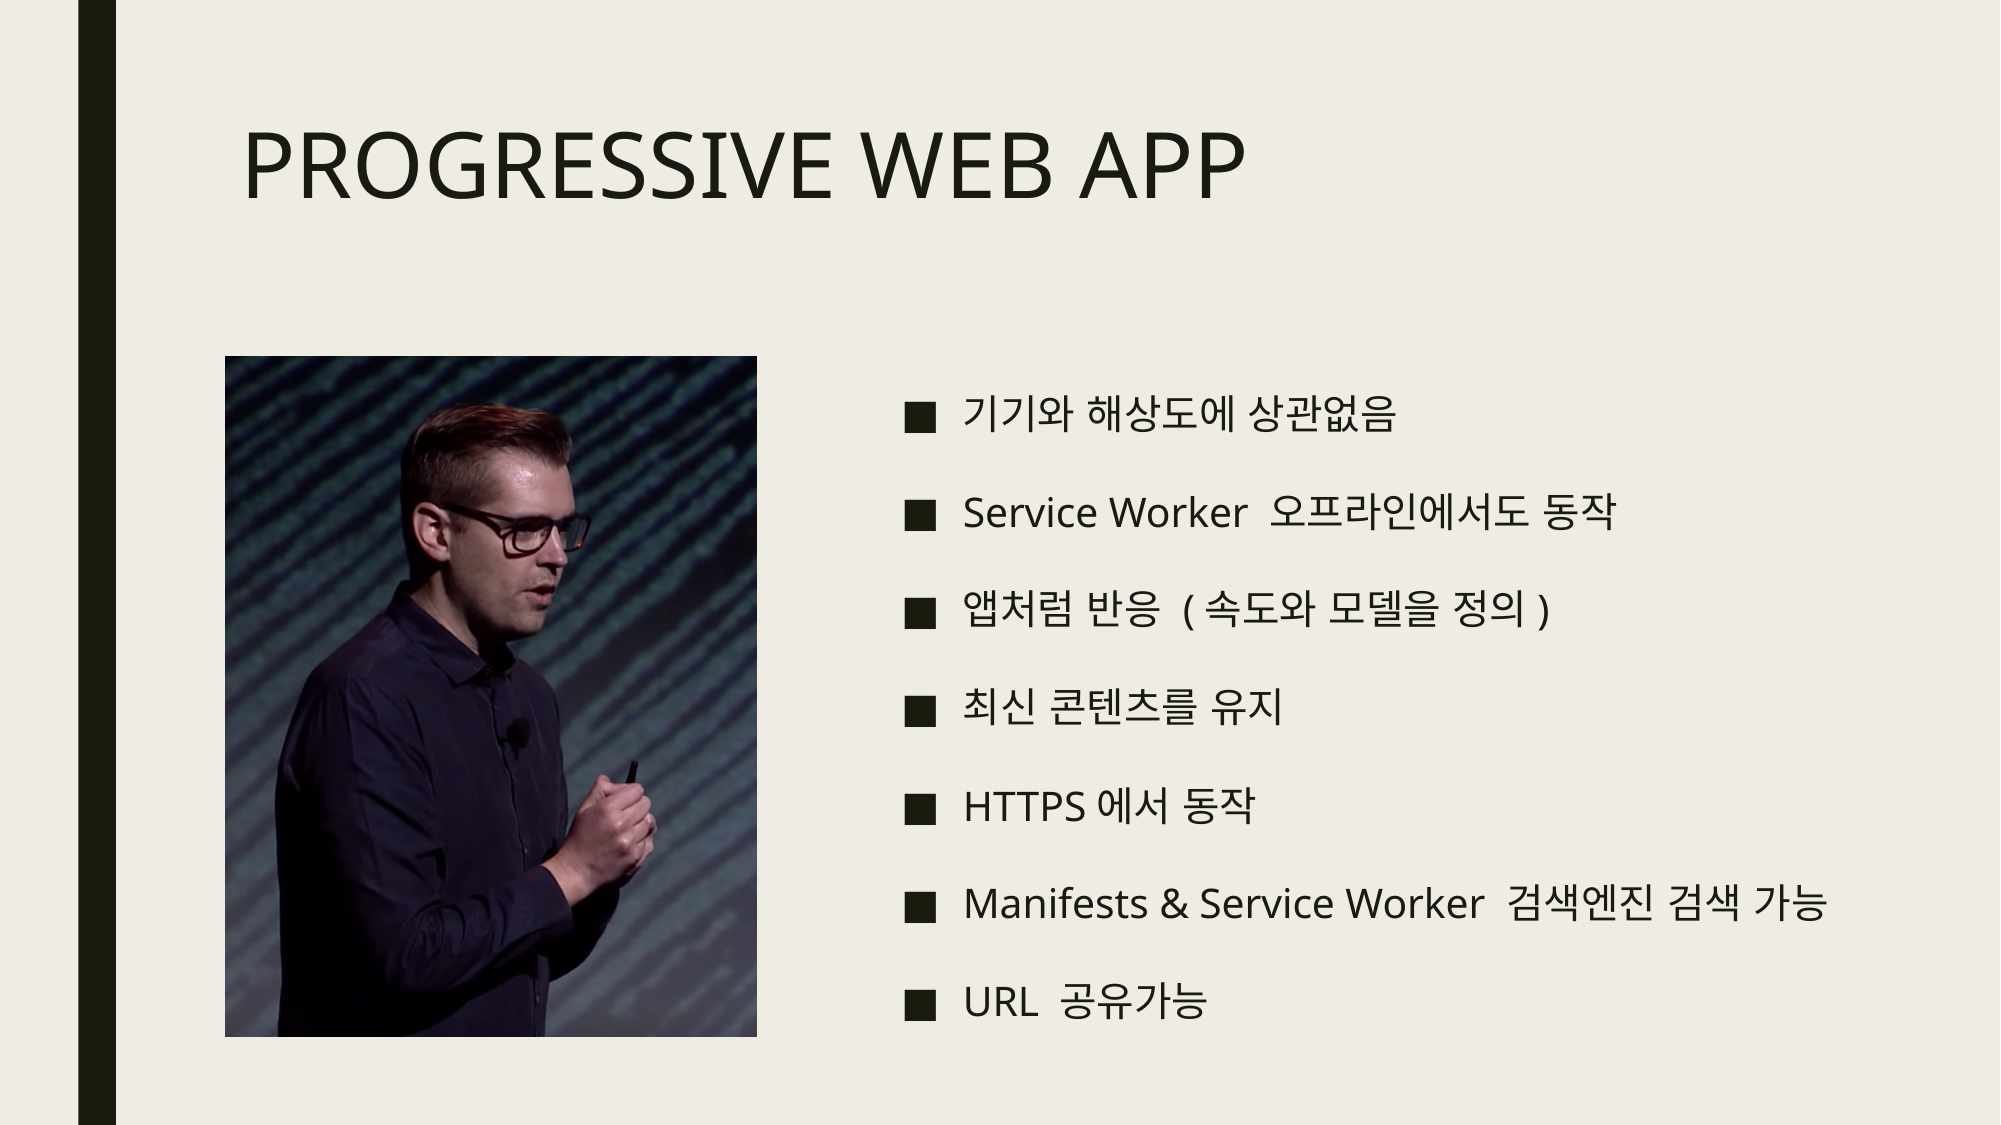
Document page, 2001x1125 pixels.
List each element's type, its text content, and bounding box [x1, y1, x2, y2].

list 기기와 해상도에 상관없음 Service Worker 오프라인에서도 동작 앱처럼 반응 (속도와 모델을 정의) 최신 콘텐츠를 유지 HTTPS에서 동작 Manifests & Service Worker 검색엔진 검색 가능 URL 공유가능 [886, 356, 1886, 1037]
title PROGRESSIVE WEB APP [225, 112, 1800, 357]
picture [224, 356, 757, 1037]
